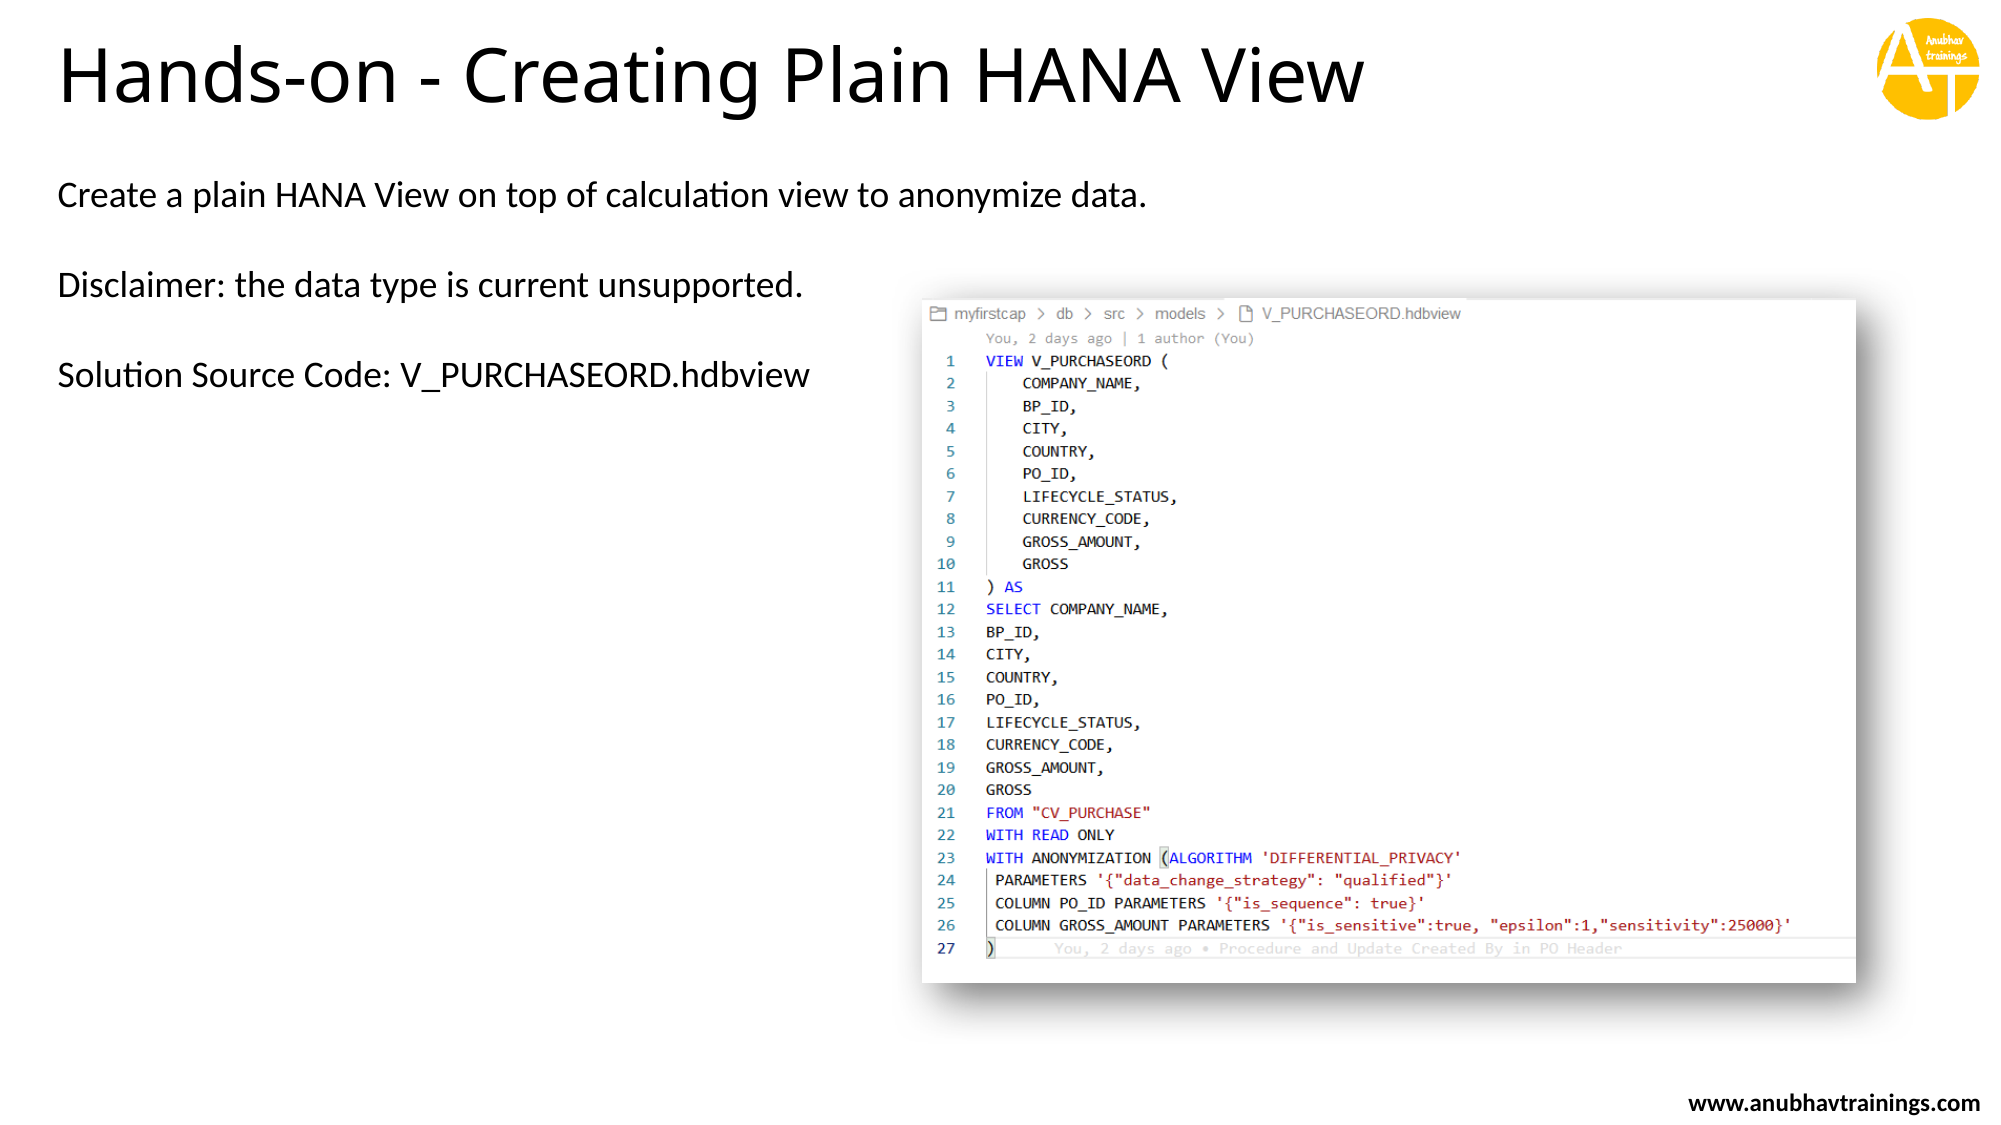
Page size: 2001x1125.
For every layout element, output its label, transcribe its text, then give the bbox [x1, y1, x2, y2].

text_box Hands-on - Creating Plain HANA View [42, 30, 1866, 128]
picture [922, 298, 1856, 984]
footer www.anubhavtrainings.com [1669, 1089, 2000, 1114]
picture [1866, 11, 1985, 128]
text_box Create a plain HANA View on top of calculation view to anonymize data. Disclaimer: the data type is current unsupported. Solution Source Code: V_PURCHASEORD.hdbview [42, 162, 1365, 402]
